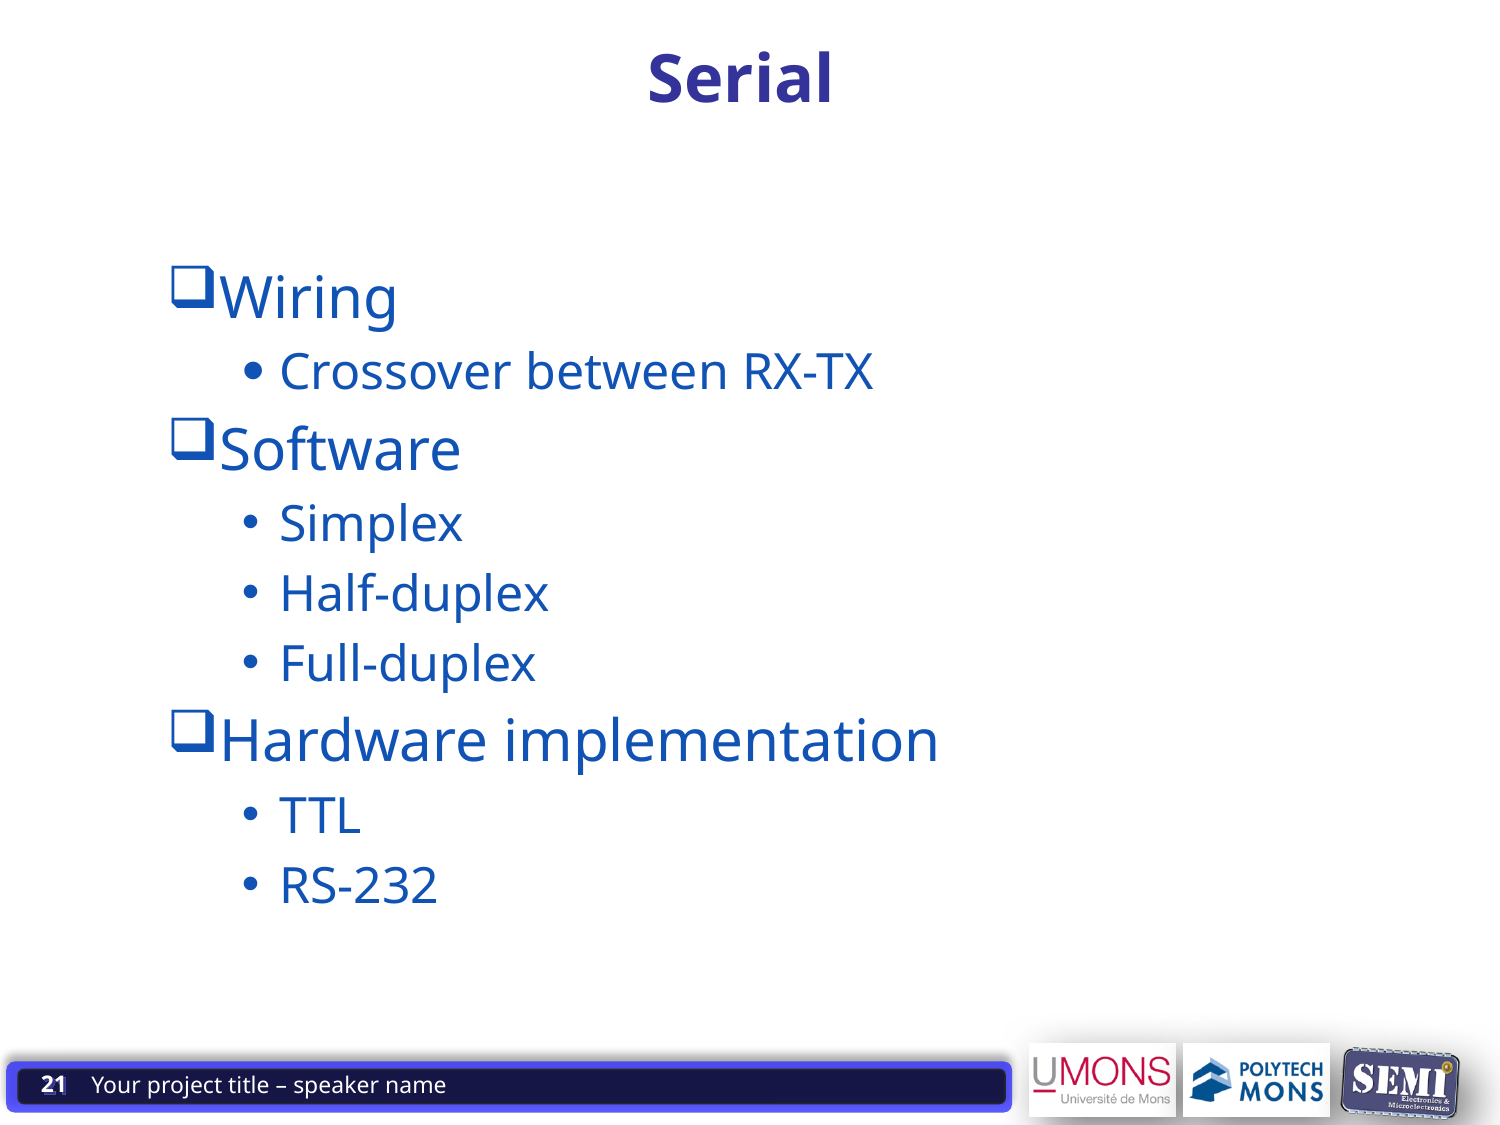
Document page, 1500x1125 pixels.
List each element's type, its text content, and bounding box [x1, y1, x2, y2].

picture [1029, 1043, 1176, 1117]
slide_number 21 [0, 1059, 111, 1111]
list Wiring Crossover between RX-TX Software Simplex Half-duplex Full-duplex Hardware implementation TTL RS-232 [76, 252, 1428, 996]
picture [1183, 1043, 1330, 1117]
picture [1340, 1046, 1461, 1120]
title Serial [74, 27, 1426, 216]
